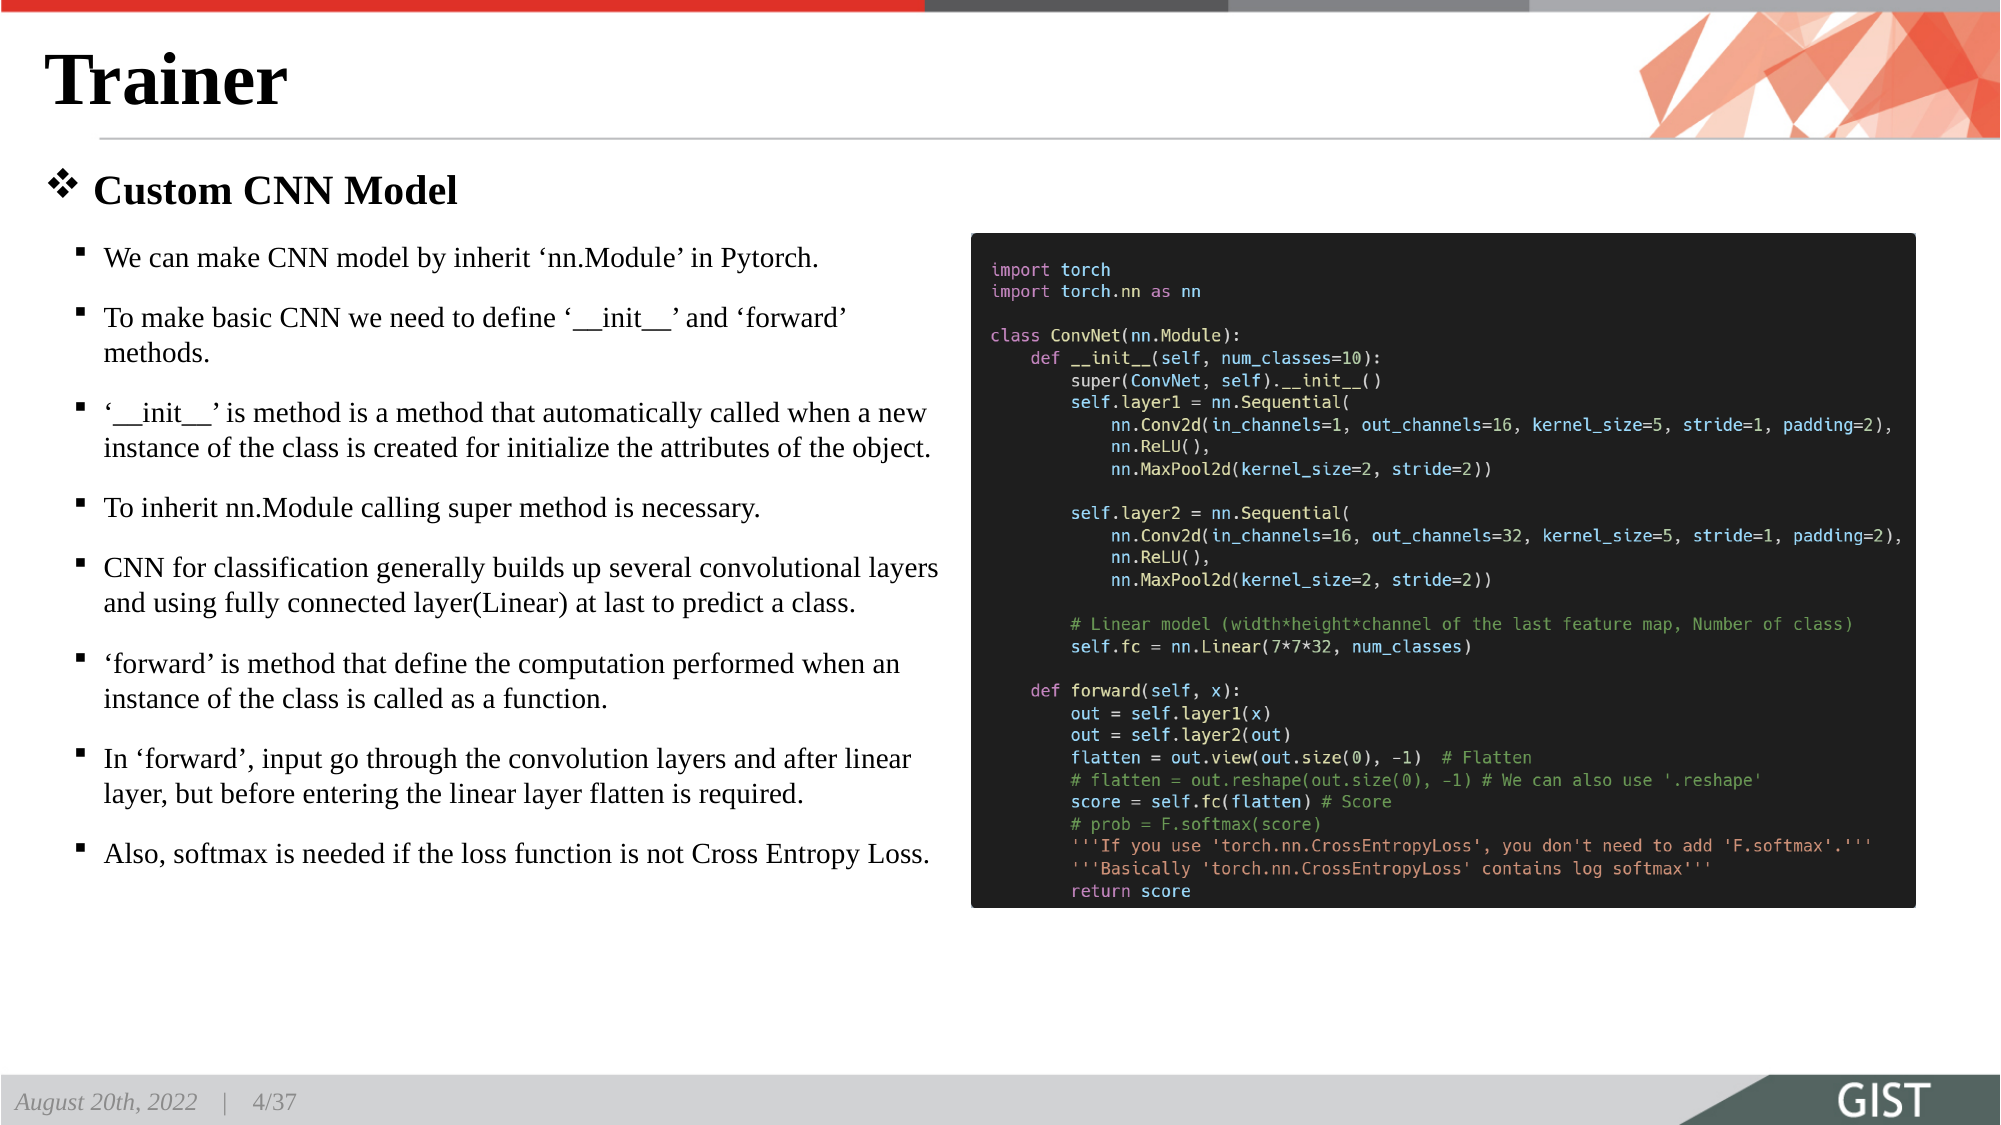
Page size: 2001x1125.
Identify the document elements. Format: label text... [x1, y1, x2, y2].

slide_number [0, 1075, 450, 1125]
title Trainer [29, 21, 1971, 139]
list Custom CNN Model We can make CNN model by inherit ‘nn.Module’ in Pytorch. To make basic CNN we need to define ‘__init__’ and ‘forward’ methods. ‘__init__’ is method is a method that automatically called when a new instance of the class is created for initialize the attributes of the object. To inherit nn.Module calling super method is necessary. CNN for classification generally builds up several convolutional layers and using fully connected layer(Linear) at last to predict a class. ‘forward’ is method that define the computation performed when an instance of the class is called as a function. In ‘forward’, input go through the convolution layers and after linear layer, but before entering the linear layer flatten is required. Also, softmax is needed if the loss function is not Cross Entropy Loss. [29, 155, 972, 1076]
picture [0, 0, 2000, 1125]
